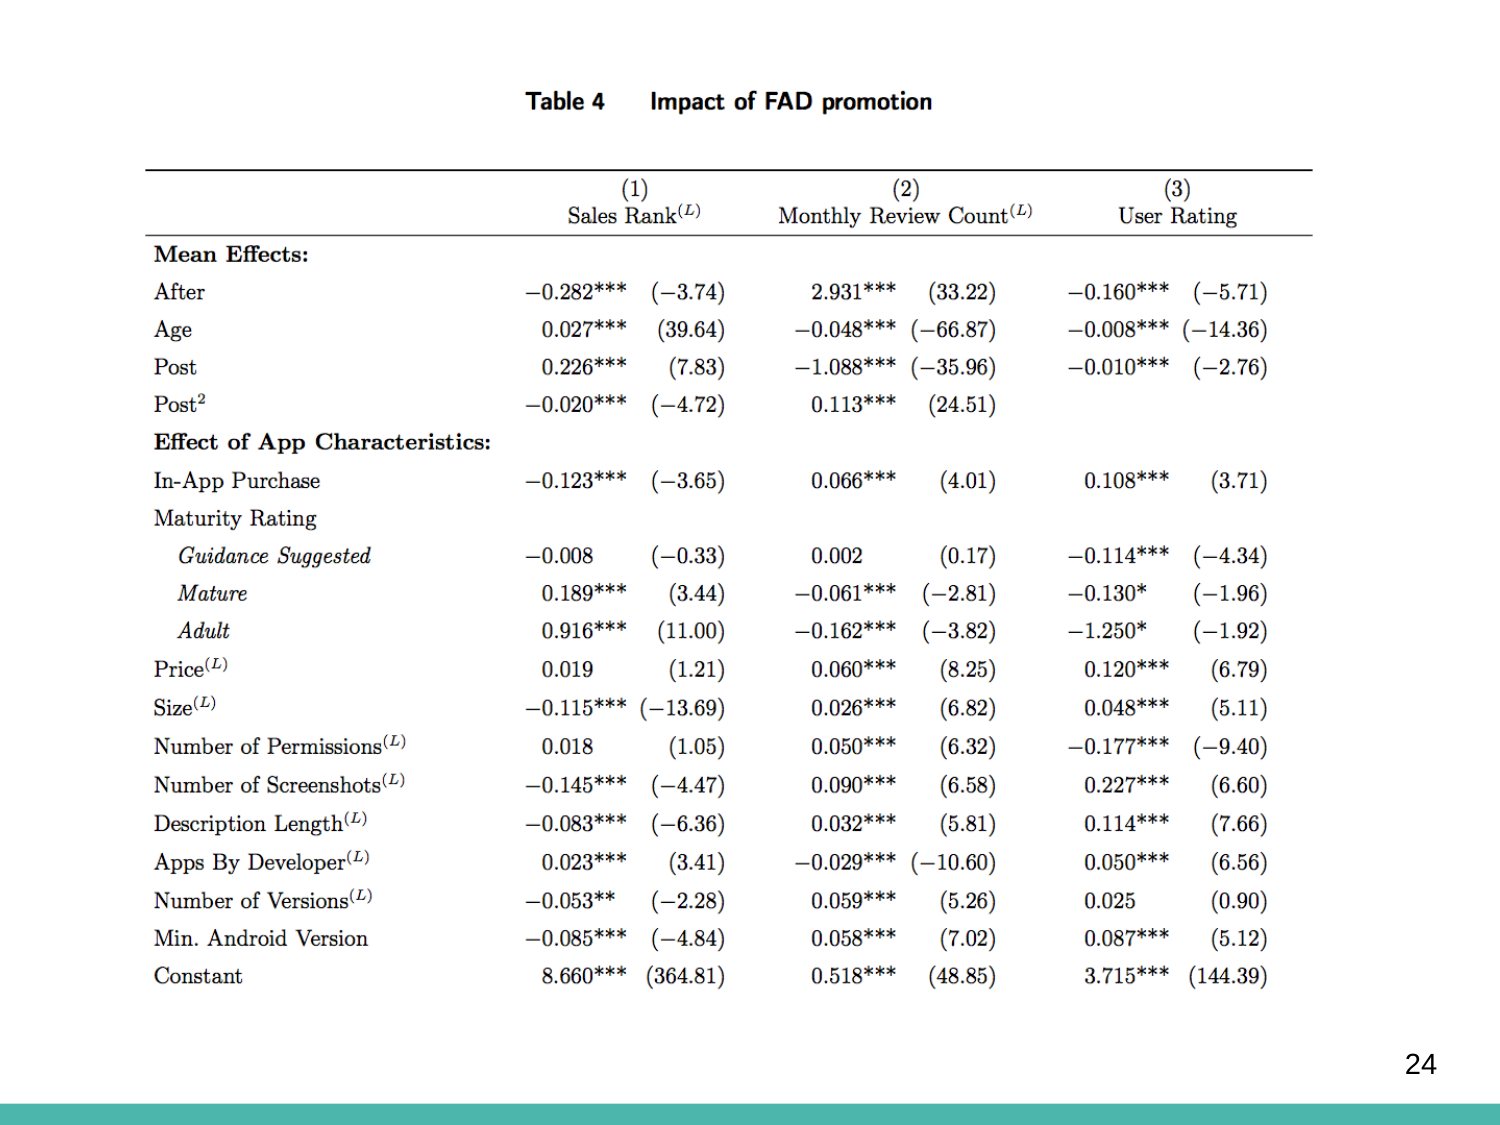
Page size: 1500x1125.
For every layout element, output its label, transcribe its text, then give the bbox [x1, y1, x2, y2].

slide_number 23 [1389, 1019, 1480, 1106]
picture [90, 69, 1368, 1000]
